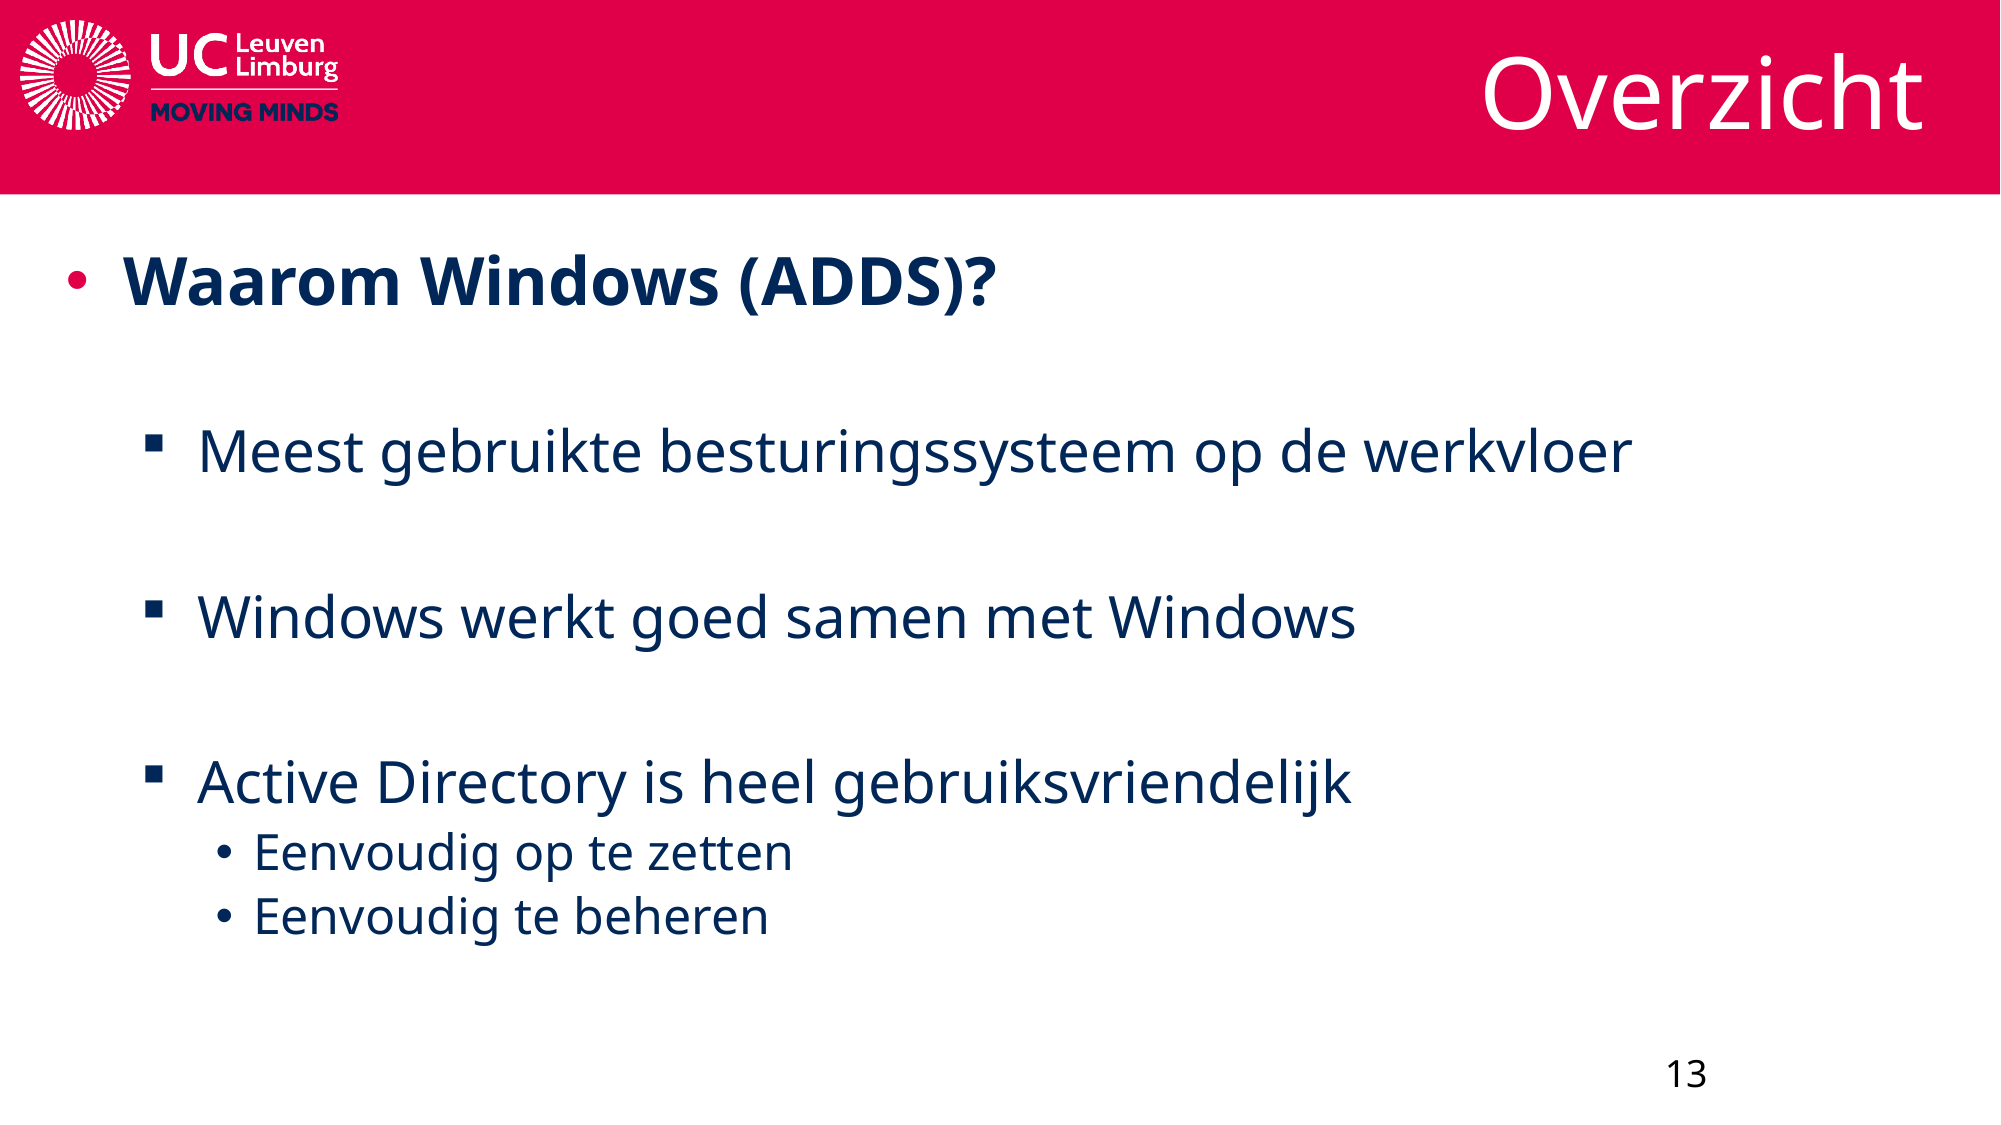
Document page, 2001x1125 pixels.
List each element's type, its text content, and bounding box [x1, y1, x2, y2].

title Overzicht [358, 0, 1940, 195]
picture [20, 20, 338, 130]
slide_number 13 [1650, 1042, 2000, 1103]
list Waarom Windows (ADDS)? Meest gebruikte besturingssysteem op de werkvloer Windows werkt goed samen met Windows Active Directory is heel gebruiksvriendelijk Eenvoudig op te zetten Eenvoudig te beheren [50, 240, 1940, 1078]
